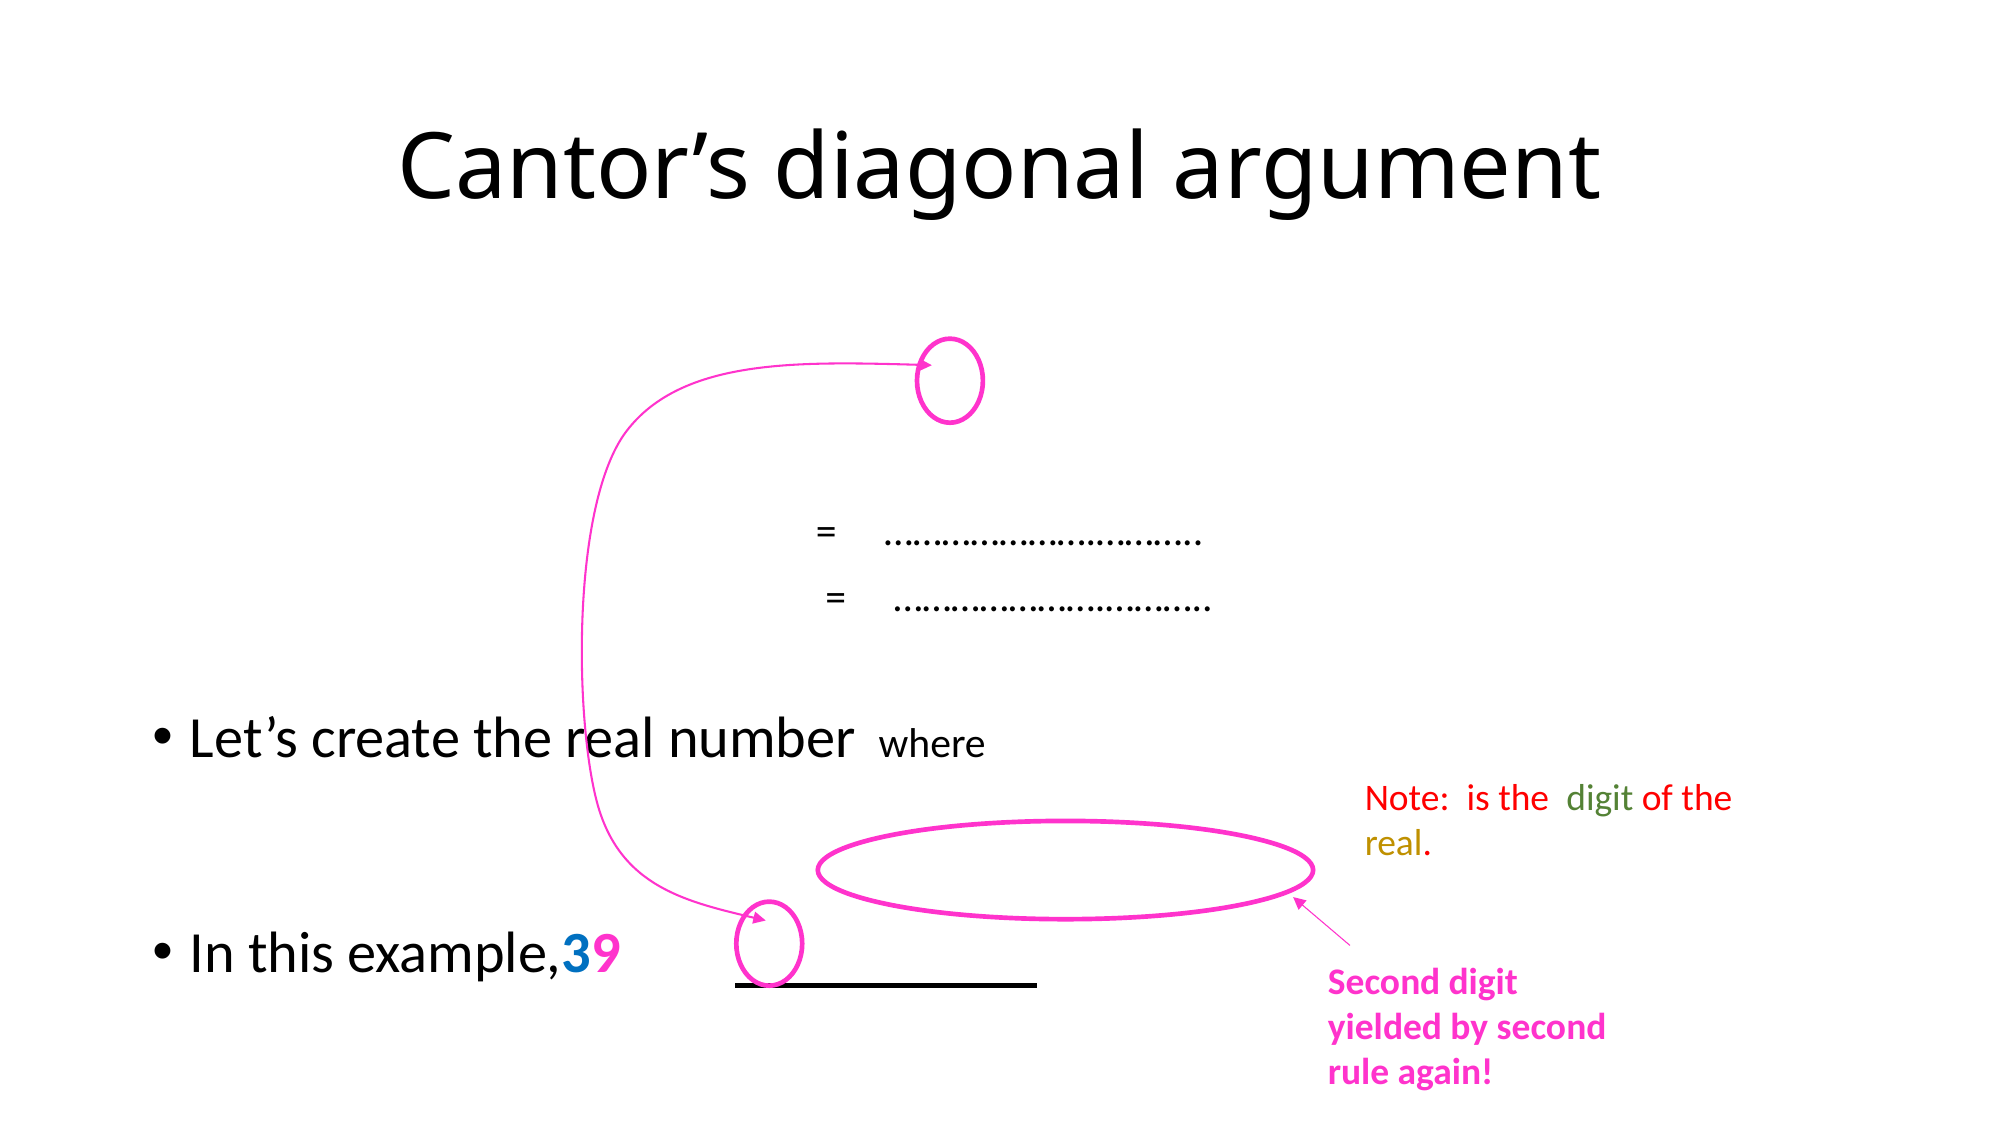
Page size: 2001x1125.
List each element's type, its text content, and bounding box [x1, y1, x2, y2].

text_box Second digit yielded by second rule again! [1313, 949, 1650, 1100]
title Cantor’s diagonal argument [137, 59, 1863, 278]
text_box [915, 337, 984, 424]
text_box [735, 900, 804, 985]
text_box [580, 362, 921, 916]
text_box [816, 819, 1315, 921]
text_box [1293, 897, 1350, 946]
